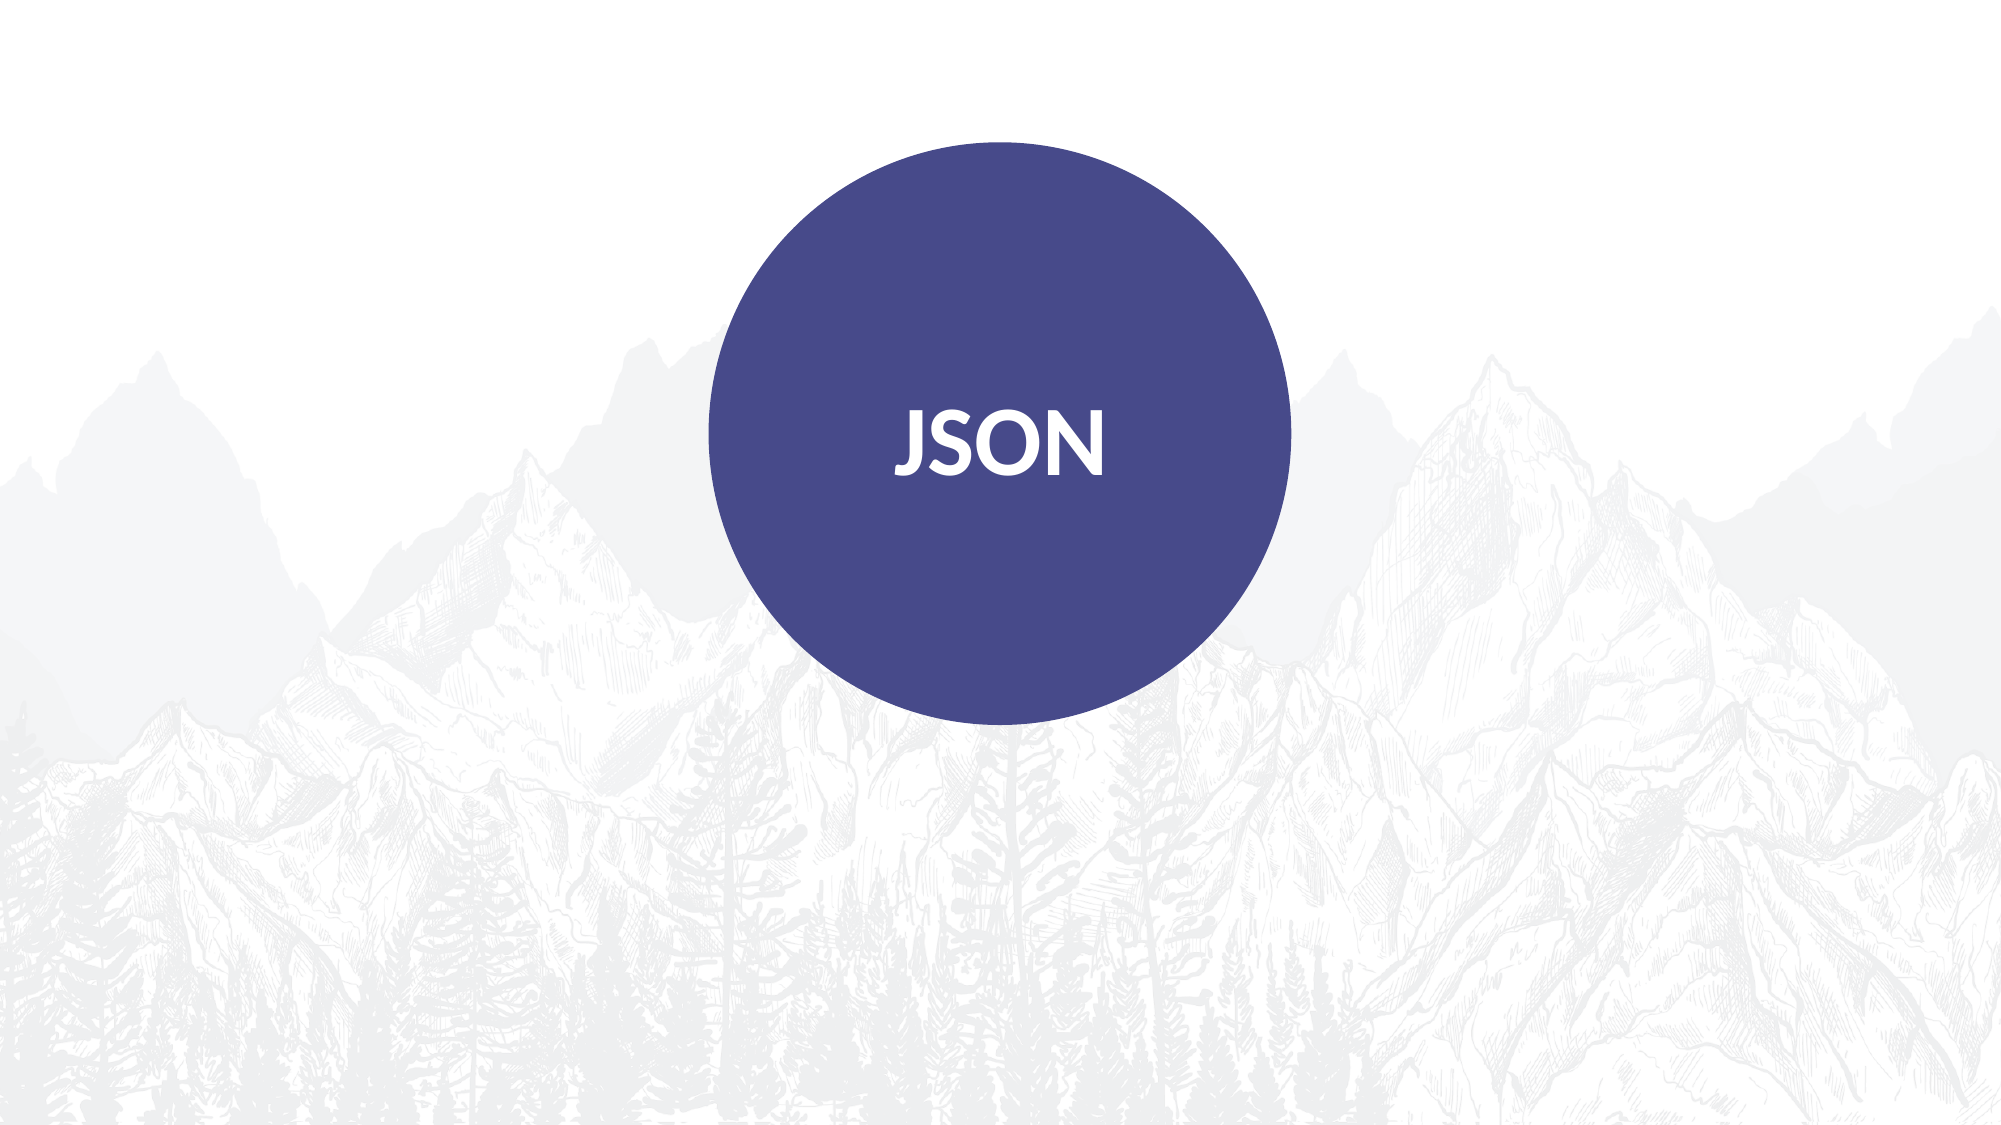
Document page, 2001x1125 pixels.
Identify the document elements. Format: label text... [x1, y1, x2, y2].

text_box JSON [721, 360, 1281, 527]
